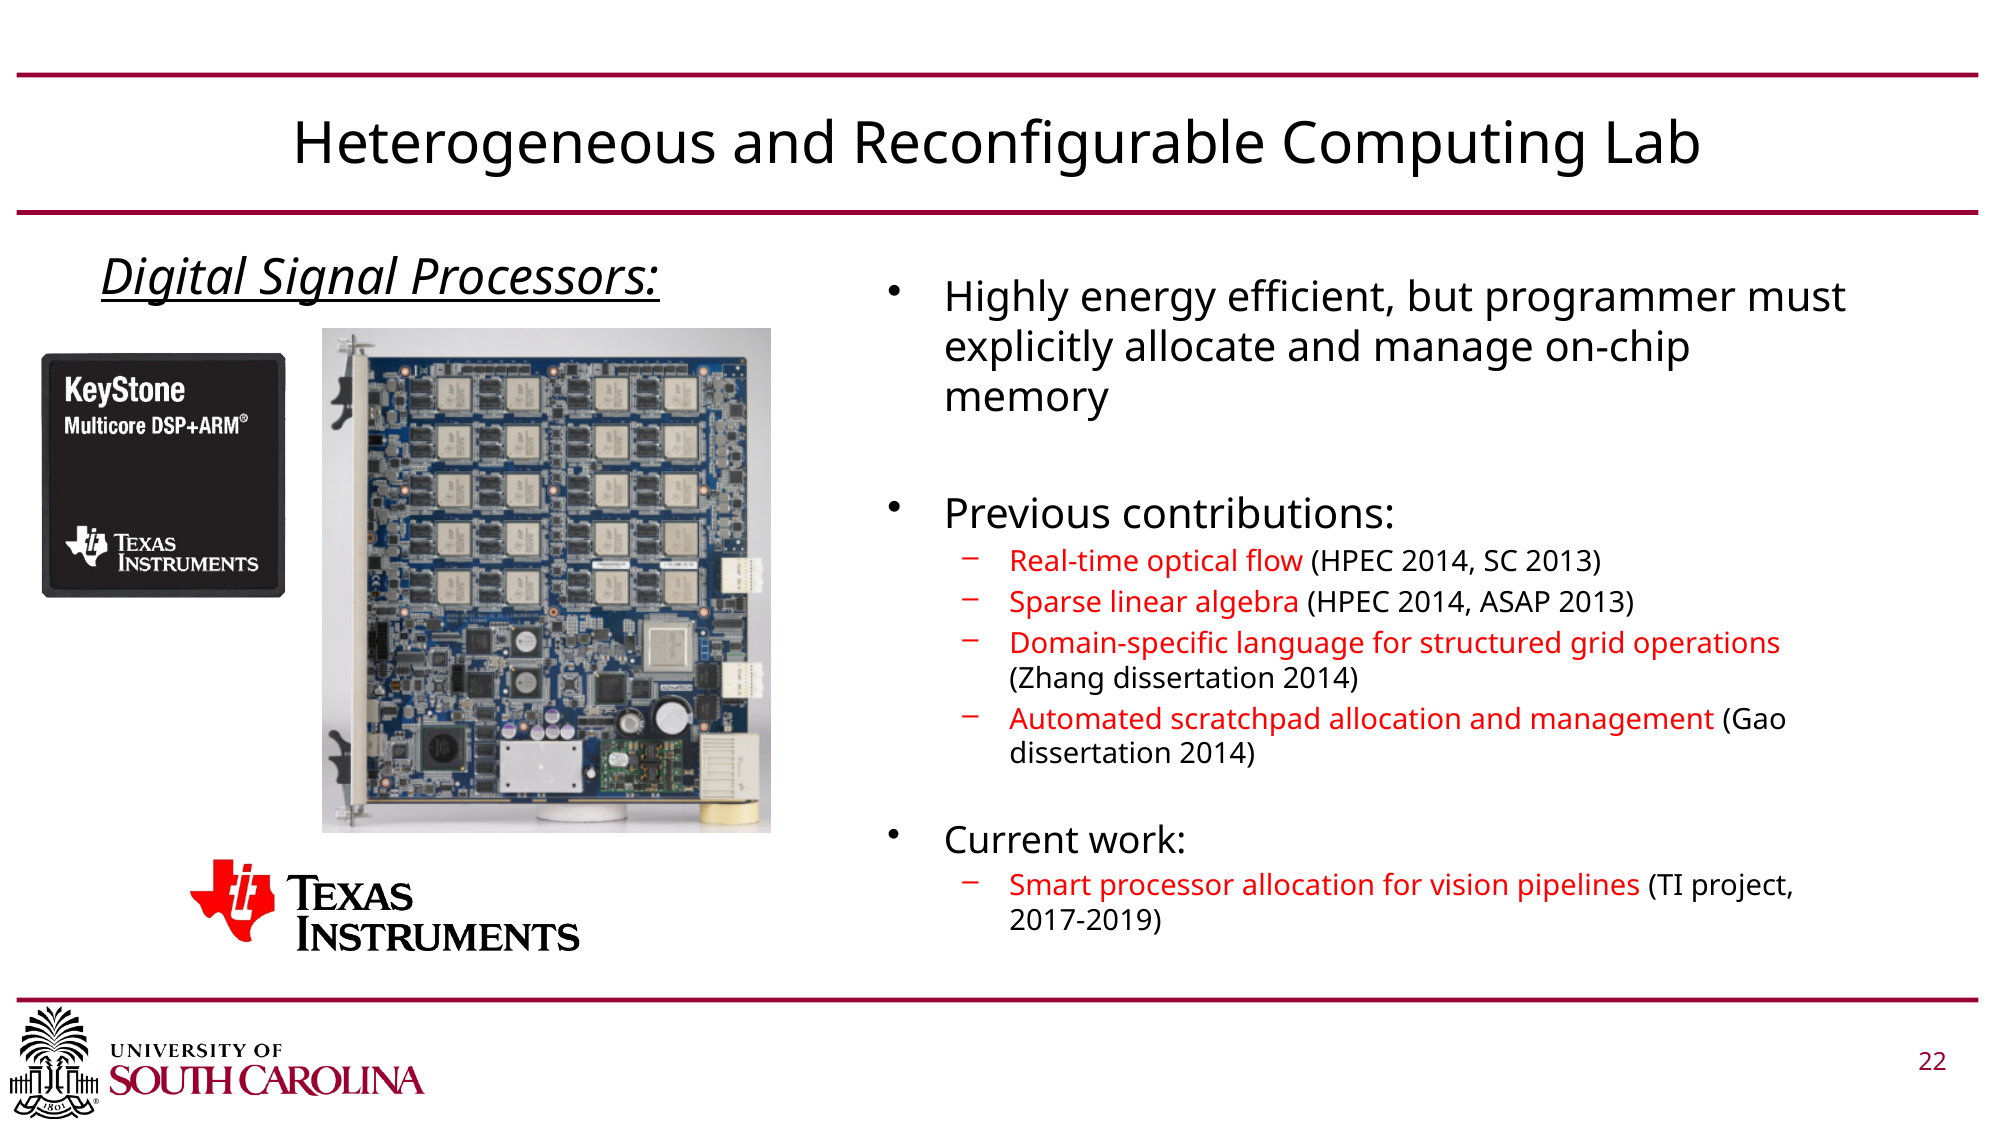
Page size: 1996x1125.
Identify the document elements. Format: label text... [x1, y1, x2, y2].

picture [24, 337, 301, 614]
text_box Digital Signal Processors: [85, 237, 798, 327]
title Heterogeneous and Reconfigurable Computing Lab [99, 74, 1896, 206]
slide_number 22 [565, 1037, 1963, 1088]
picture [154, 328, 771, 987]
text_box Highly energy efficient, but programmer must explicitly allocate and manage on-chip memory Previous contributions: Real-time optical flow (HPEC 2014, SC 2013) Sparse linear algebra (HPEC 2014, ASAP 2013) Domain-specific language for structured grid operations (Zhang dissertation 2014) Automated scratchpad allocation and management (Gao dissertation 2014) Current work: Smart processor allocation for vision pipelines (TI project, 2017-2019) [872, 262, 1872, 1000]
picture [10, 1006, 425, 1119]
